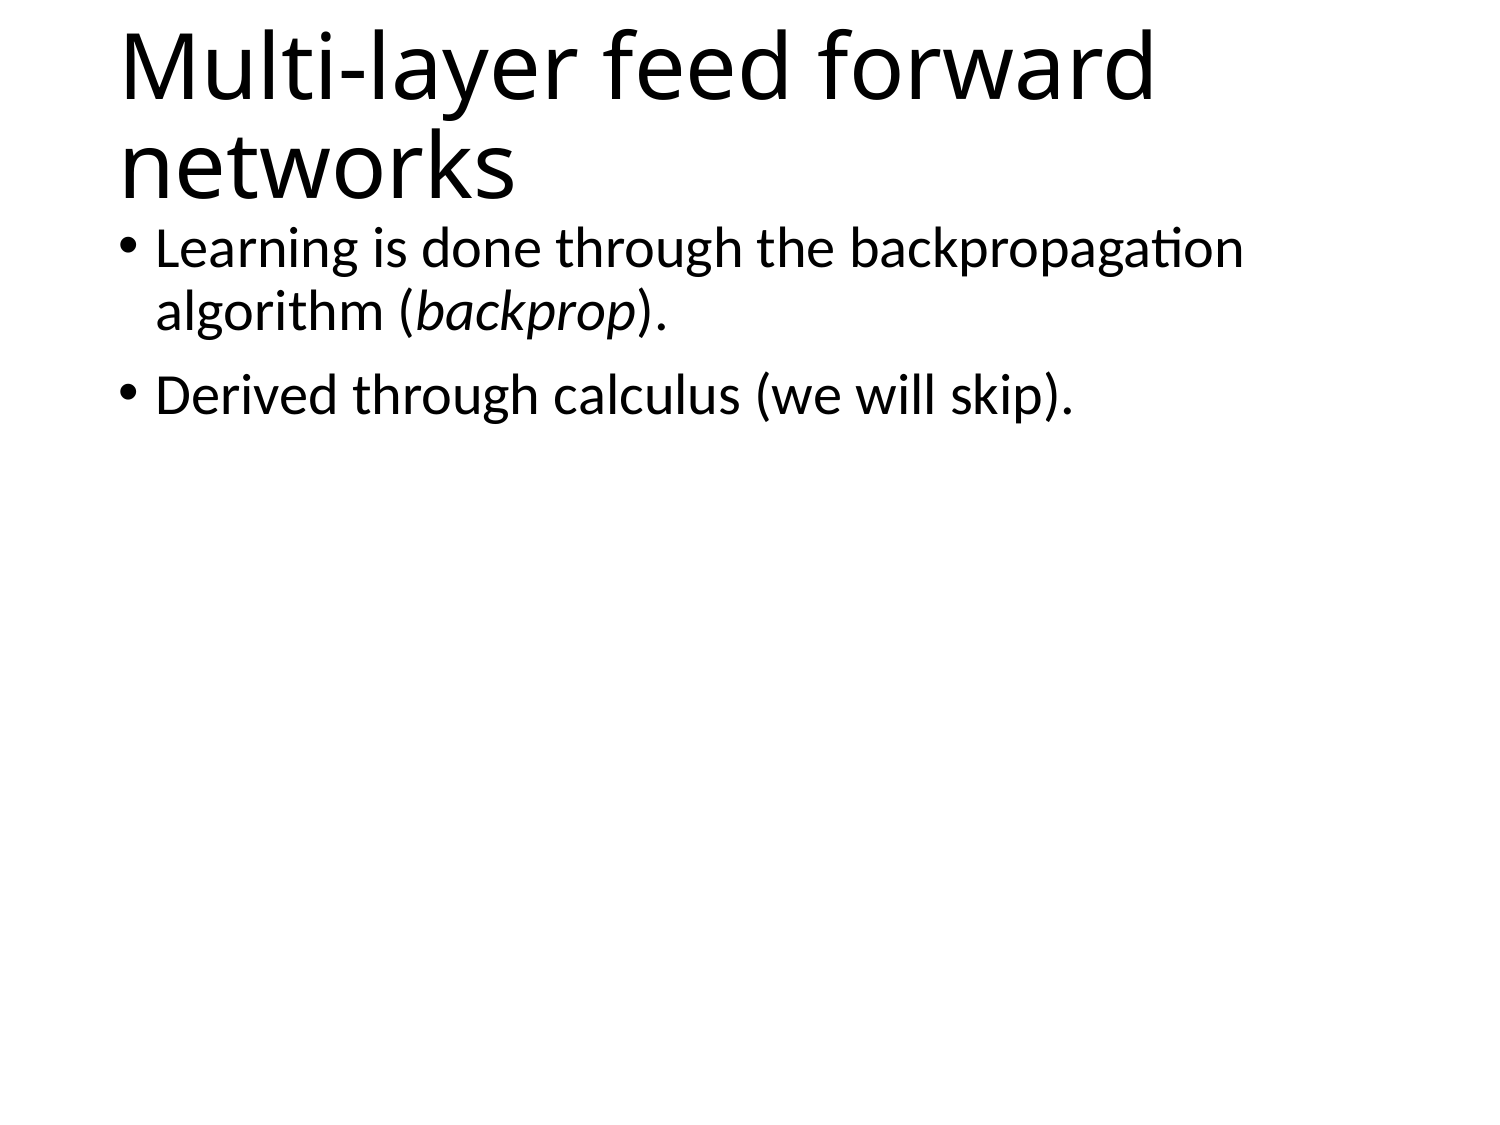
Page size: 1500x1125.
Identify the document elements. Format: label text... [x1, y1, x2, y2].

list Learning is done through the backpropagation algorithm (backprop). Derived through calculus (we will skip). [103, 209, 1397, 1014]
title Multi-layer feed forward networks [103, 59, 1397, 180]
